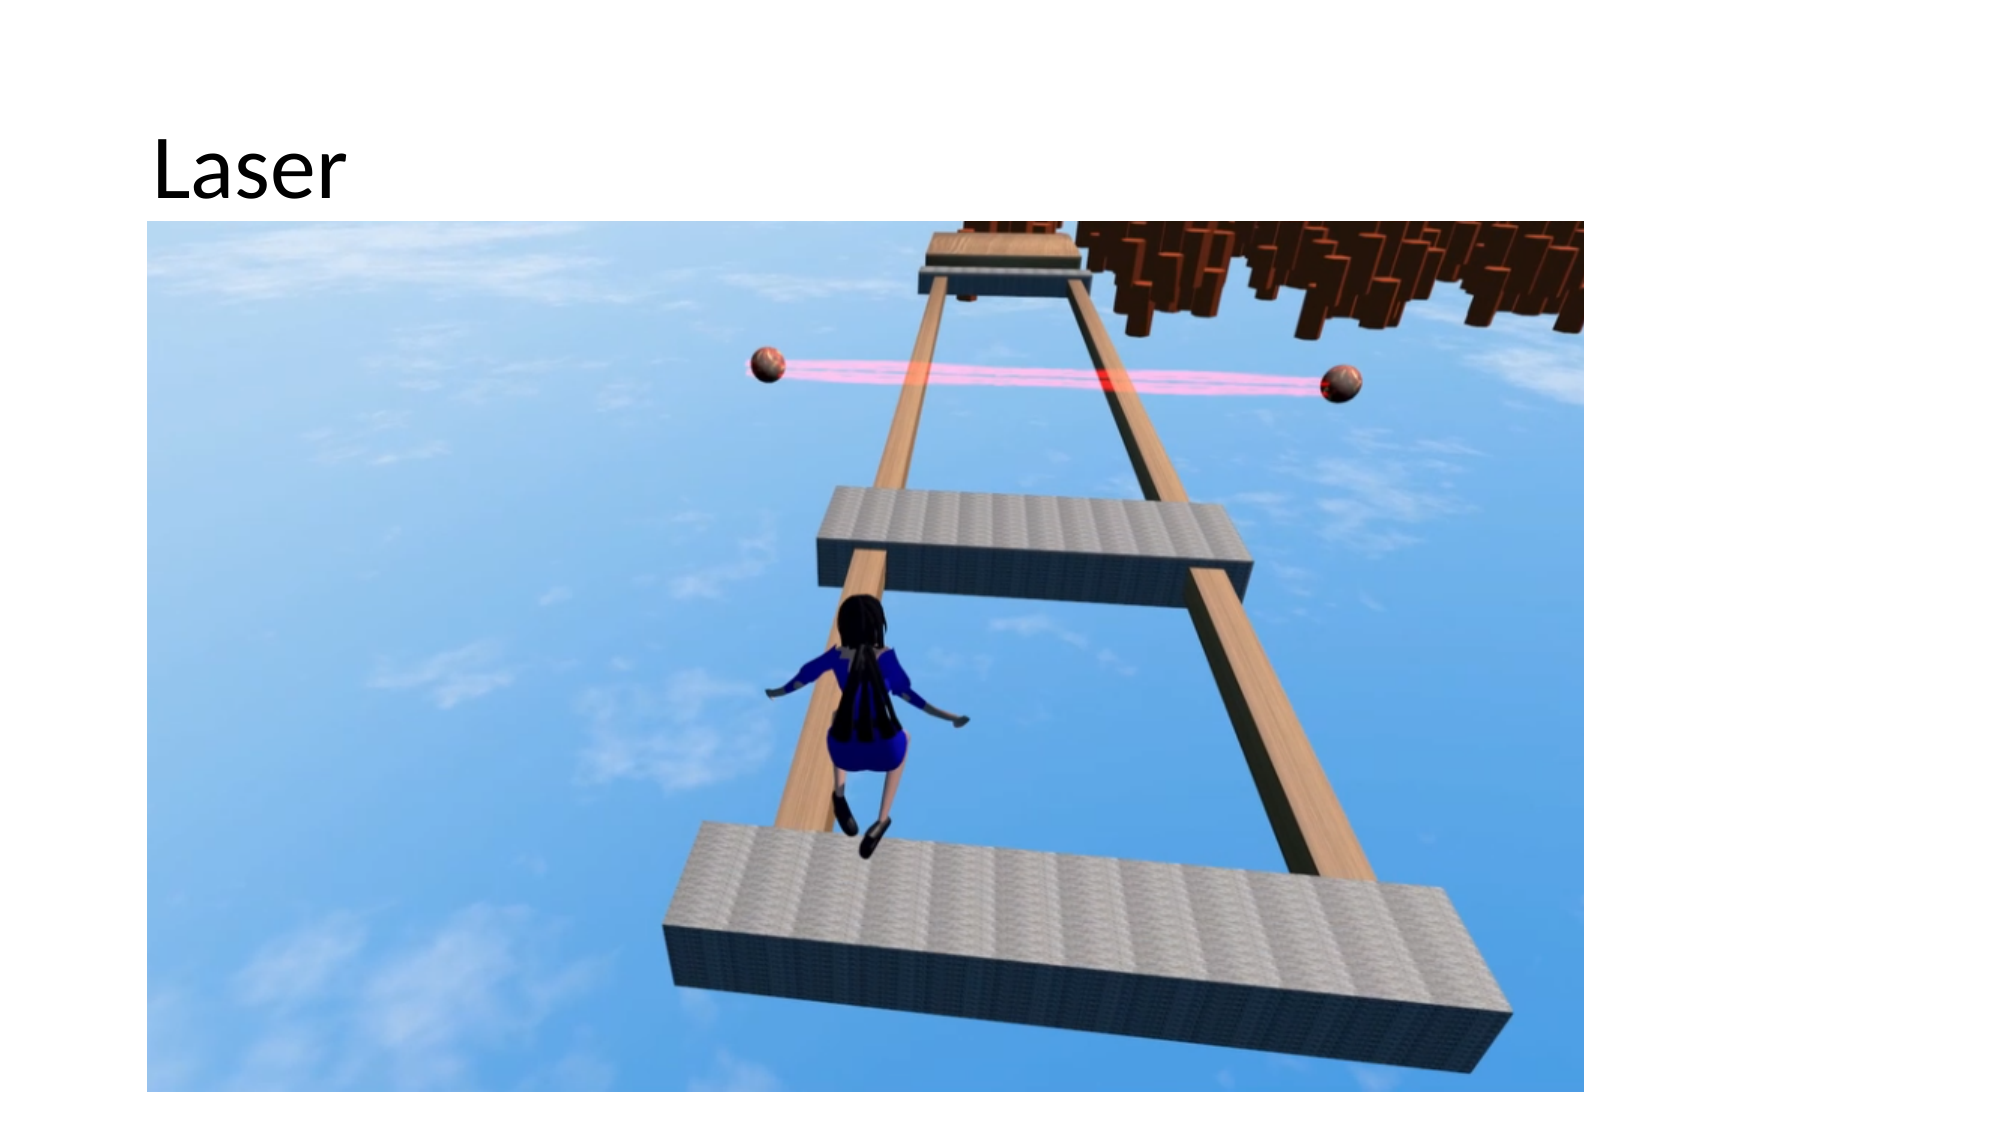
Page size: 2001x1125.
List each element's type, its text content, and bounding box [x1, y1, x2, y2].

picture [146, 221, 1585, 1092]
title Laser [137, 59, 1863, 278]
